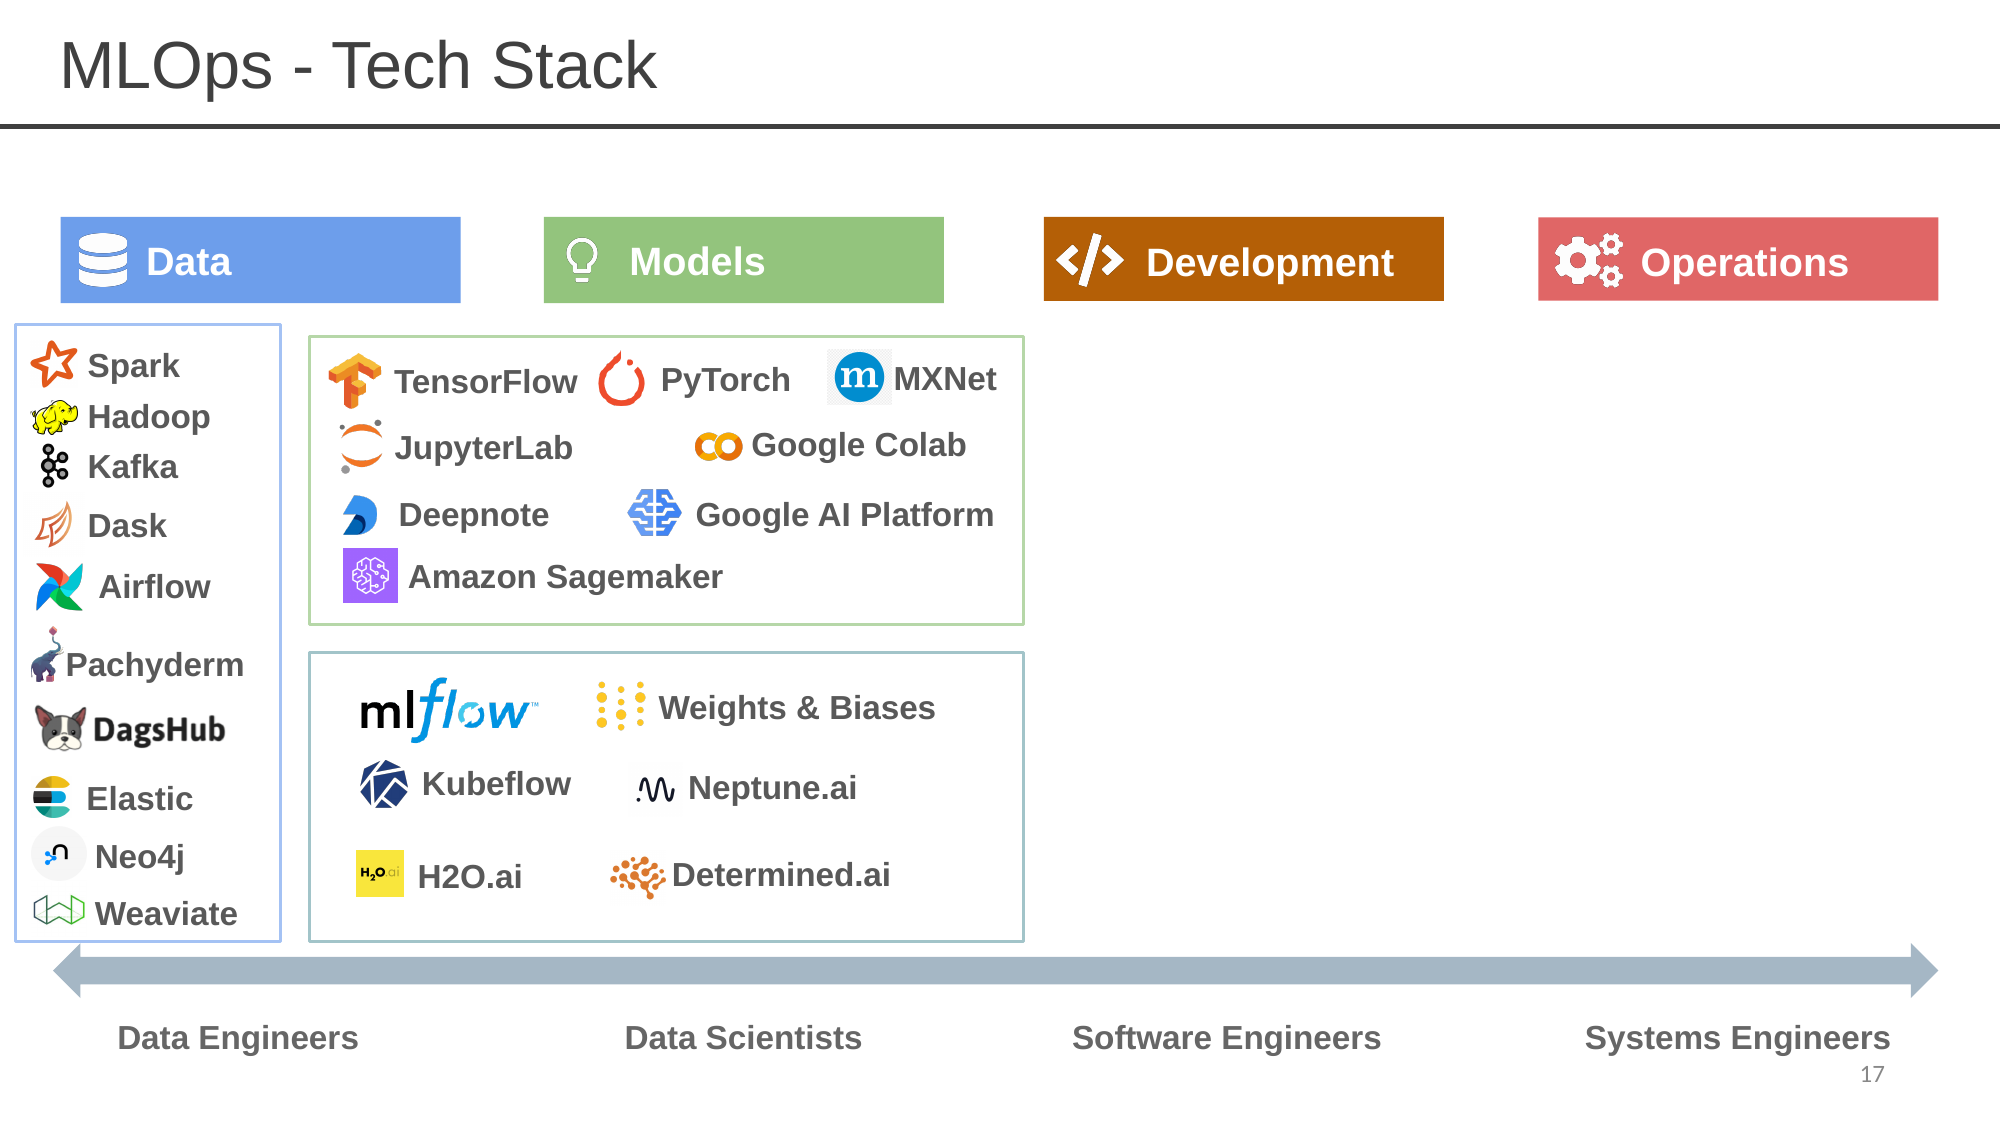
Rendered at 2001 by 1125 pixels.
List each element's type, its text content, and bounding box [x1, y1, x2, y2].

text_box Software Engineers [1049, 1008, 1405, 1064]
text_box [1538, 217, 1939, 301]
text_box [52, 943, 1939, 999]
text_box Systems Engineers [1560, 1008, 1917, 1064]
title MLOps - Tech Stack [44, 14, 1813, 127]
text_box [308, 335, 1025, 626]
text_box Data Engineers [60, 1008, 416, 1064]
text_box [1043, 216, 1445, 302]
text_box Data Scientists [565, 1008, 922, 1064]
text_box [308, 652, 1025, 942]
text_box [543, 216, 945, 304]
slide_number 17 [1433, 1042, 1900, 1103]
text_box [60, 216, 461, 304]
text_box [15, 324, 281, 942]
